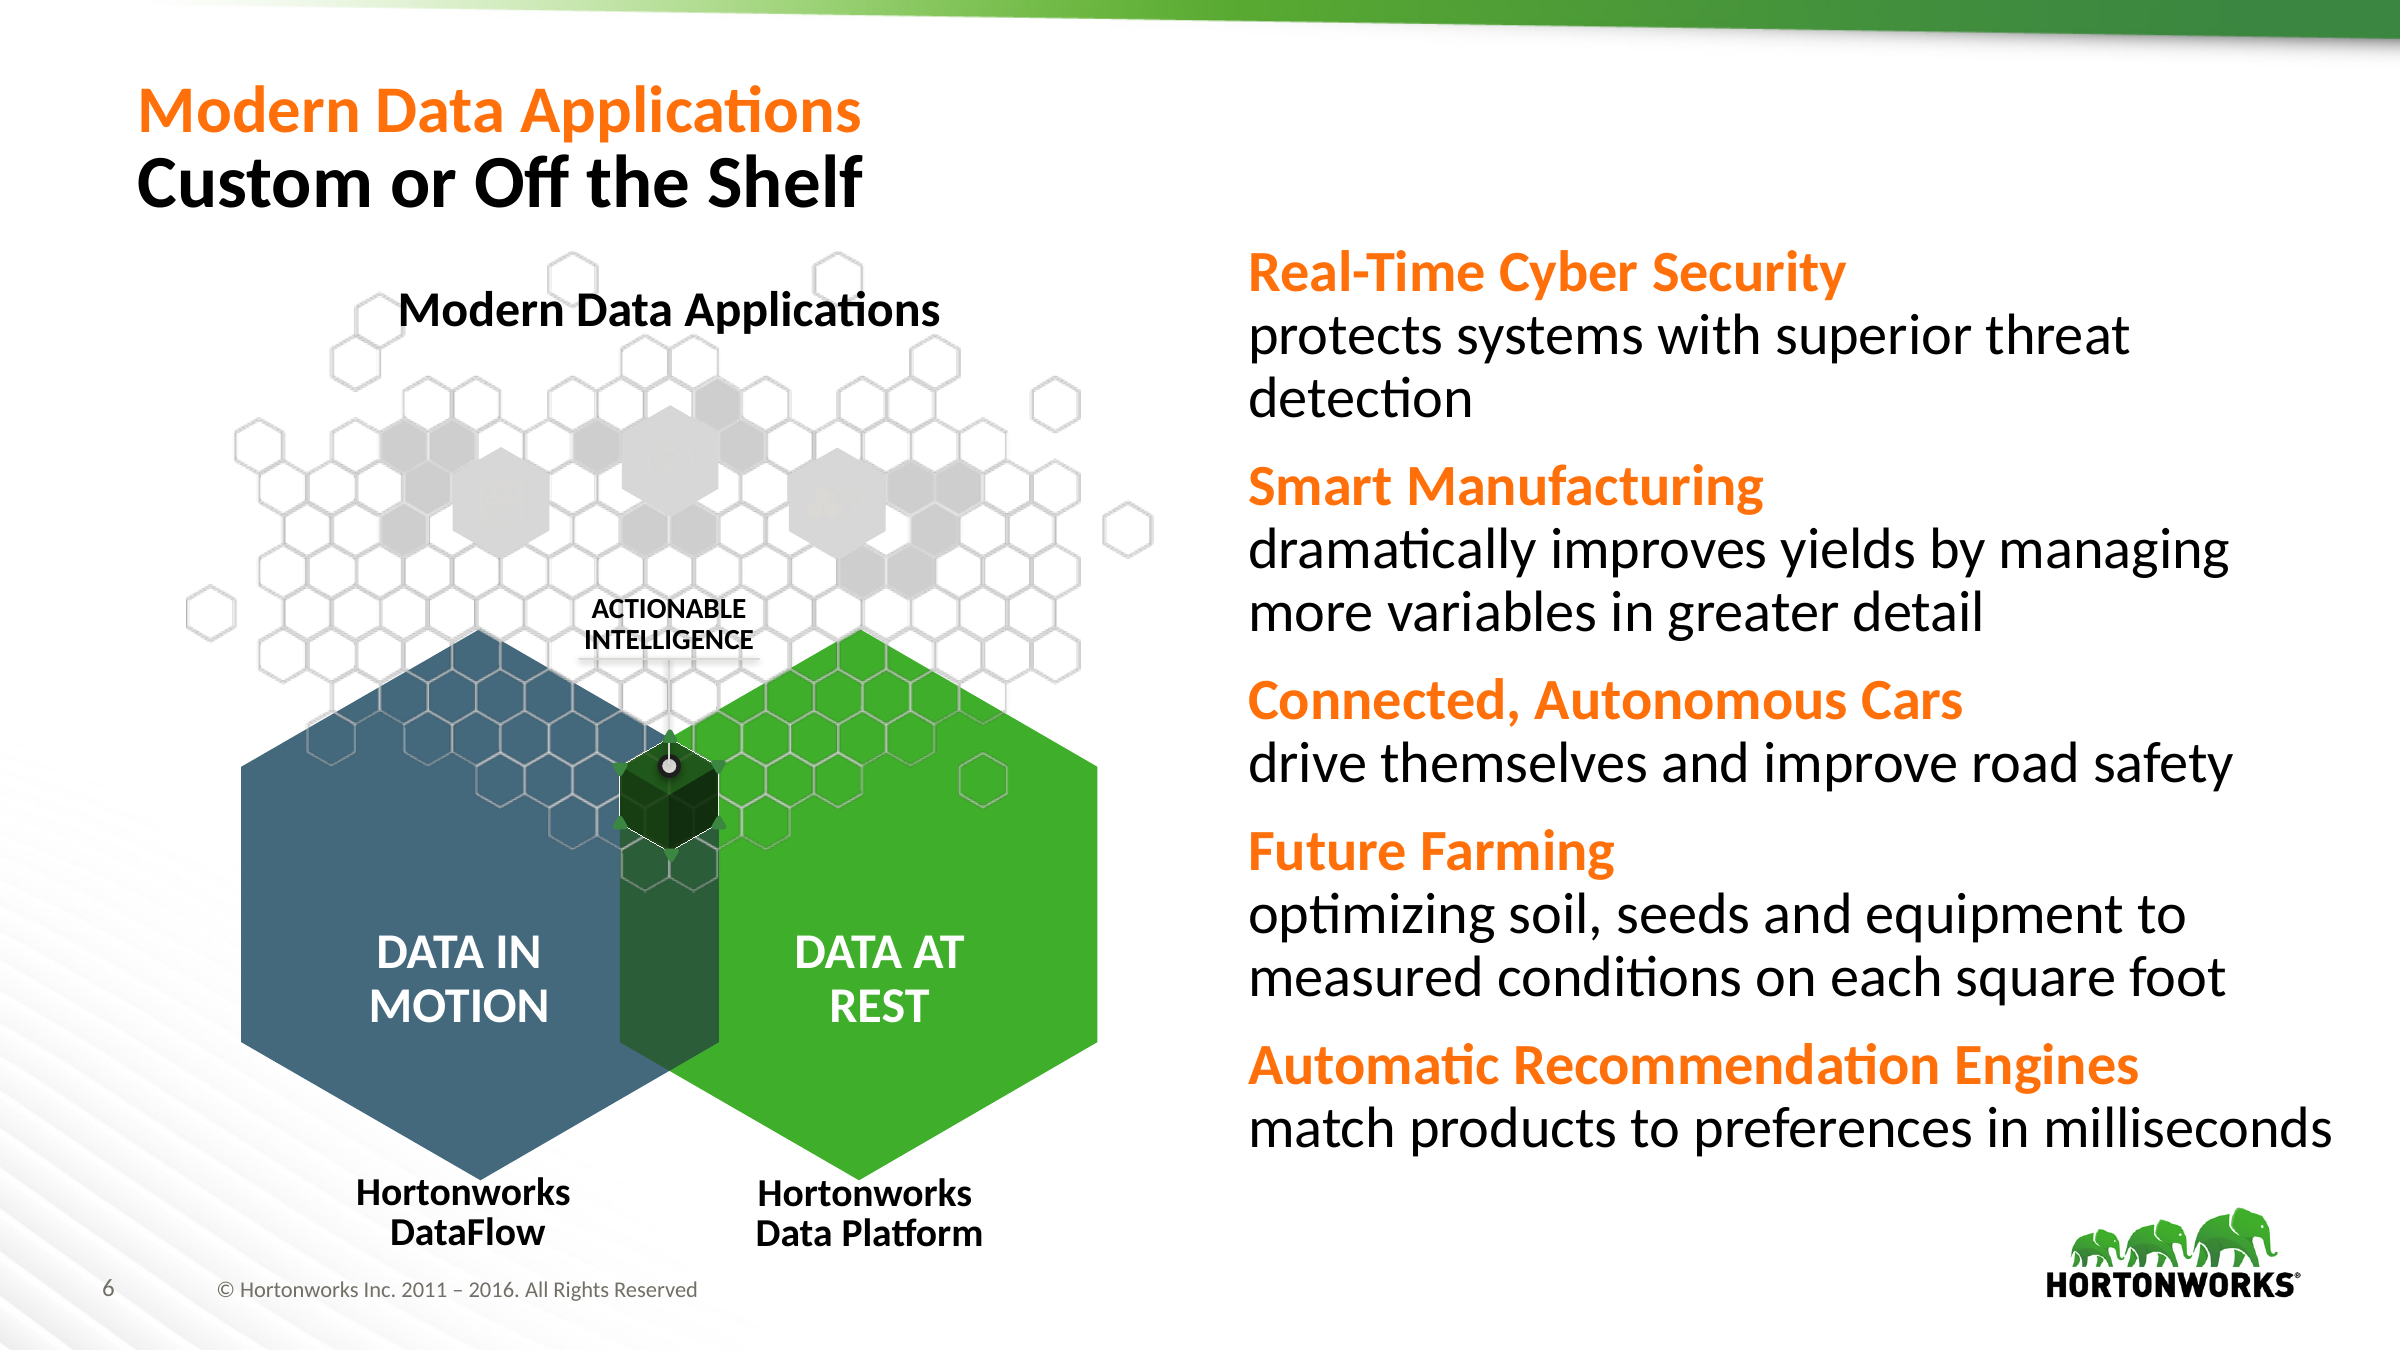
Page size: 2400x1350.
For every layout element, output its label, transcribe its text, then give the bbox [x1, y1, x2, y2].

picture [0, 0, 2400, 1350]
text_box Hortonworks DataFlow [337, 1190, 598, 1263]
list Real-Time Cyber Security protects systems with superior threat detection Smart Manufacturing dramatically improves yields by managing more variables in greater detail Connected, Autonomous Cars drive themselves and improve road safety Future Farming optimizing soil, seeds and equipment to measured conditions on each square foot Automatic Recommendation Engines match products to preferences in milliseconds [1248, 252, 2342, 1149]
text_box Hortonworks Data Platform [737, 1190, 1002, 1264]
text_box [186, 251, 1154, 1181]
title Modern Data Applications Custom or Off the Shelf [138, 111, 2298, 189]
